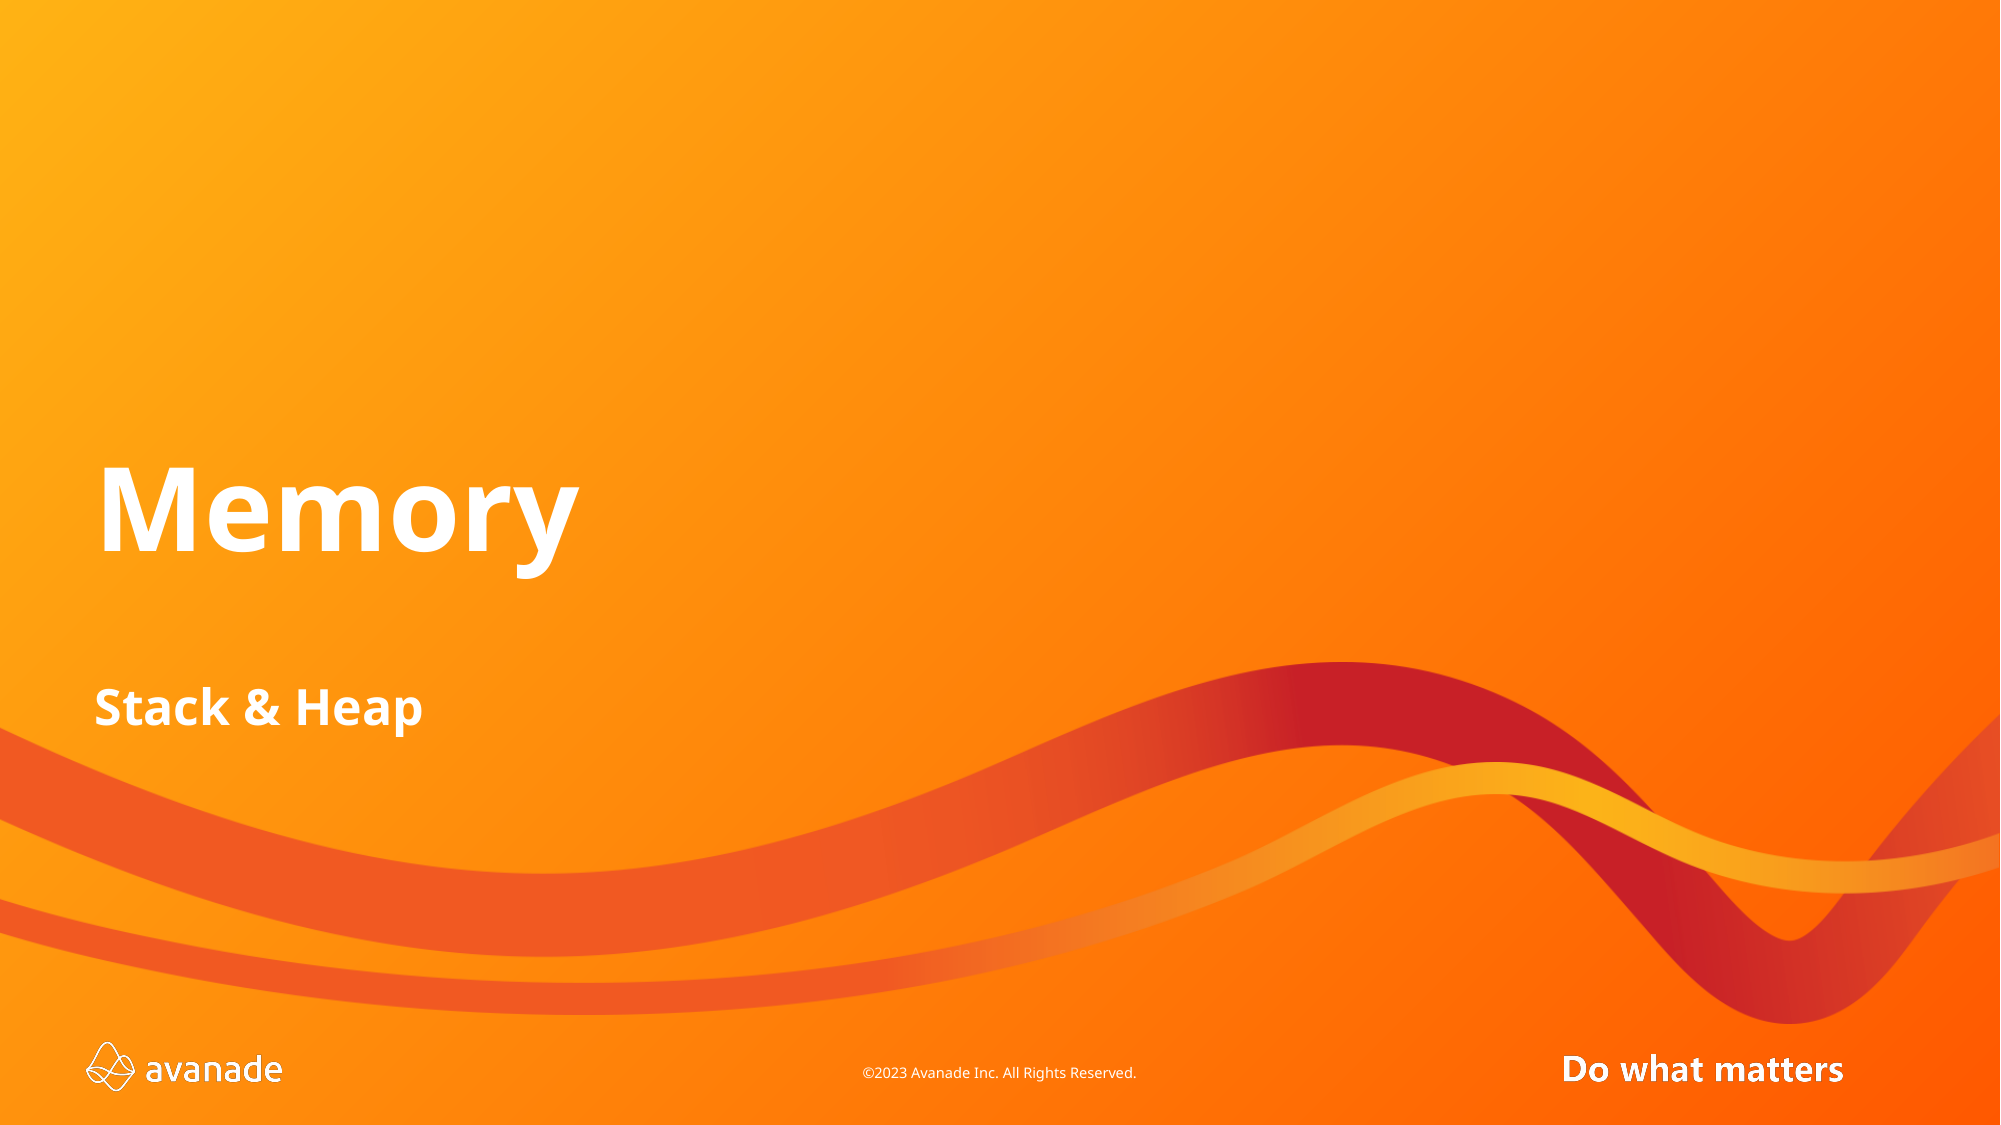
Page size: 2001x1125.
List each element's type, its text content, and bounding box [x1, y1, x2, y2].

list Stack & Heap [79, 656, 1195, 747]
title Memory [79, 392, 1195, 644]
picture [0, 662, 2000, 1112]
picture [1564, 1054, 1843, 1082]
